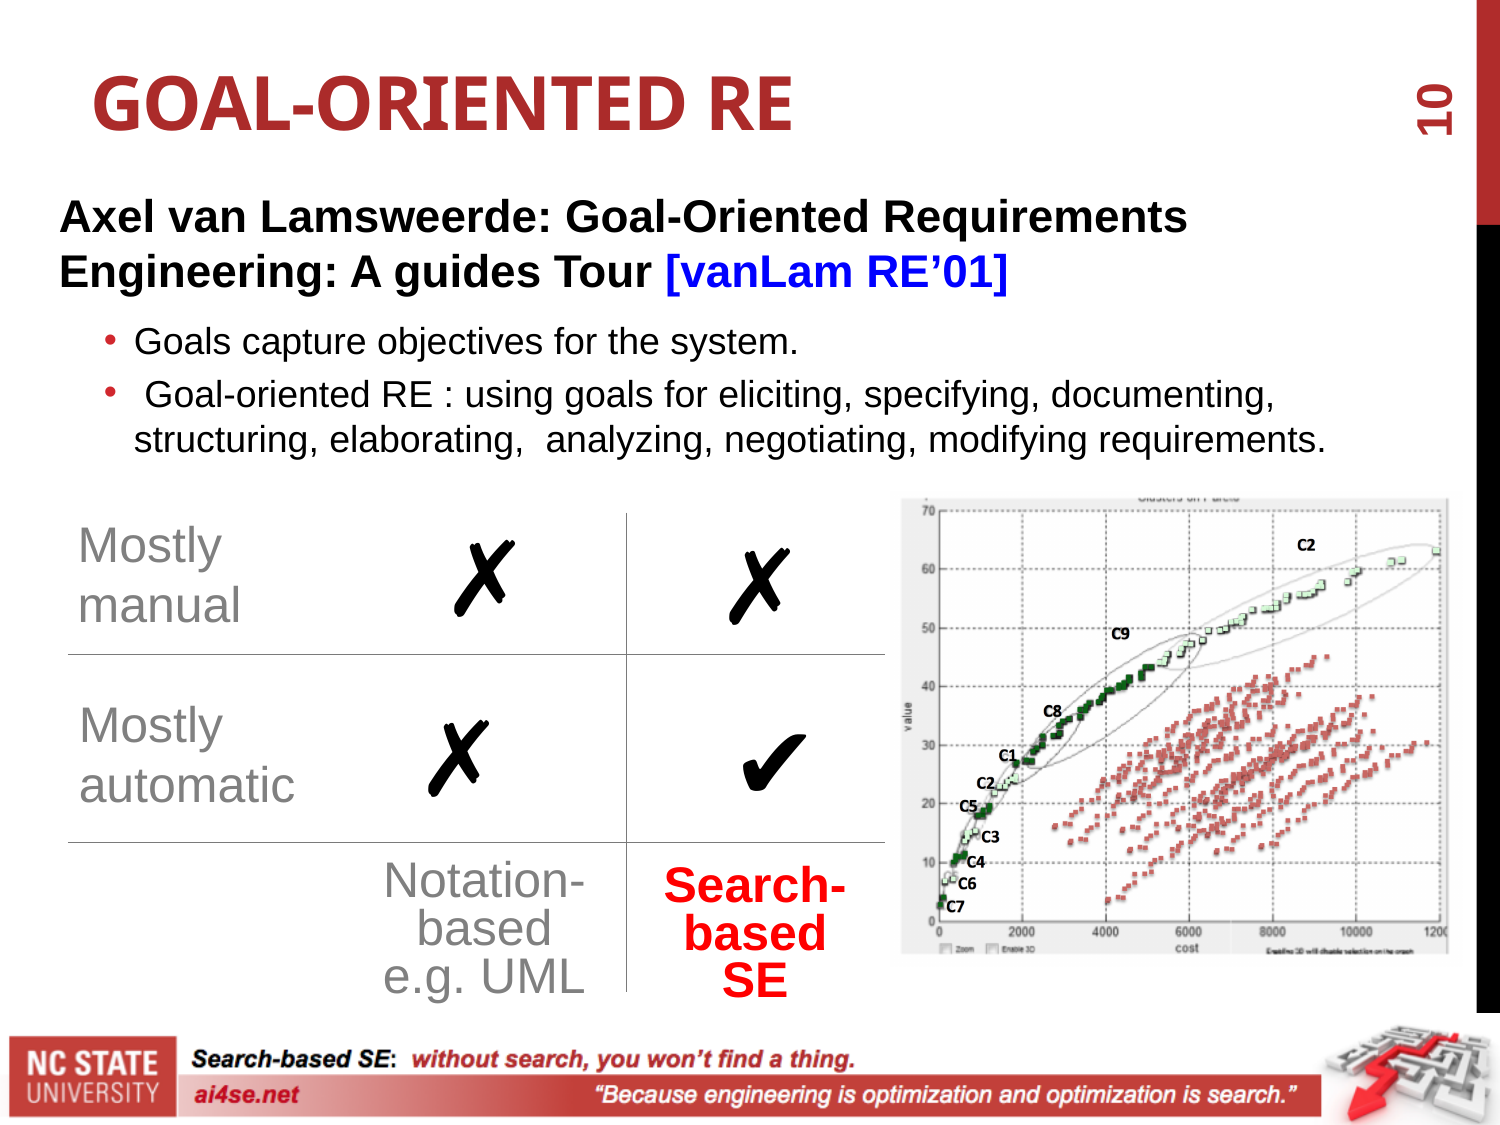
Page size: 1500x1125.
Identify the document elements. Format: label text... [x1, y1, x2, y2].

title Goal-oriented RE [75, 0, 1309, 154]
list Axel van Lamsweerde: Goal-Oriented Requirements Engineering: A guides Tour [vanLam RE’01] Goals capture objectives for the system. Goal-oriented RE : using goals for eliciting, specifying, documenting, structuring, elaborating, analyzing, negotiating, modifying requirements. [43, 179, 1394, 922]
picture [0, 1013, 1500, 1125]
picture [889, 490, 1463, 968]
slide_number 10 [1401, 0, 1462, 154]
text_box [67, 504, 886, 1020]
